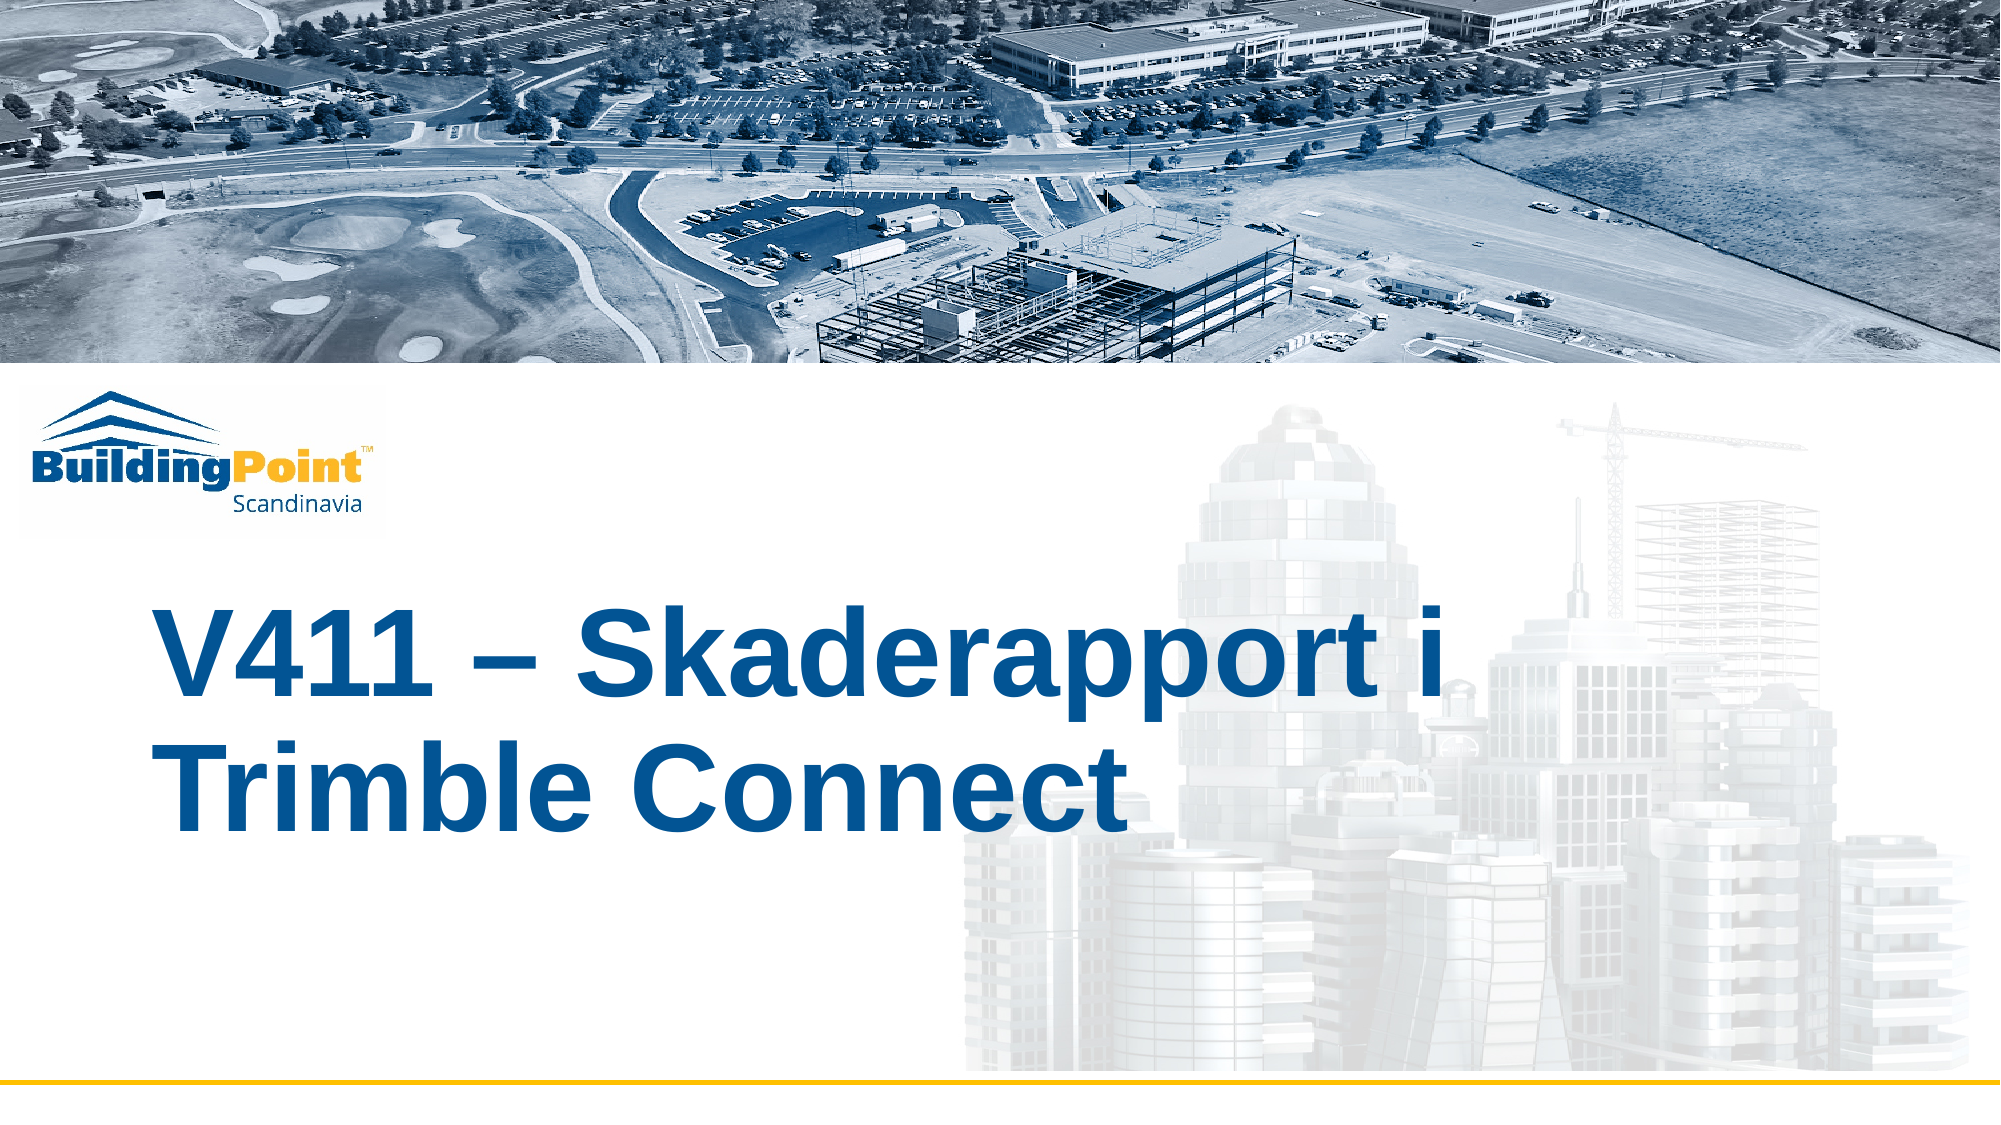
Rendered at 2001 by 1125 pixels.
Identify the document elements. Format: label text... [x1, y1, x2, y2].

title V411 – Skaderapport i Trimble Connect [136, 398, 1862, 866]
picture [940, 385, 2000, 1071]
picture [19, 385, 386, 539]
picture [0, 0, 2000, 364]
